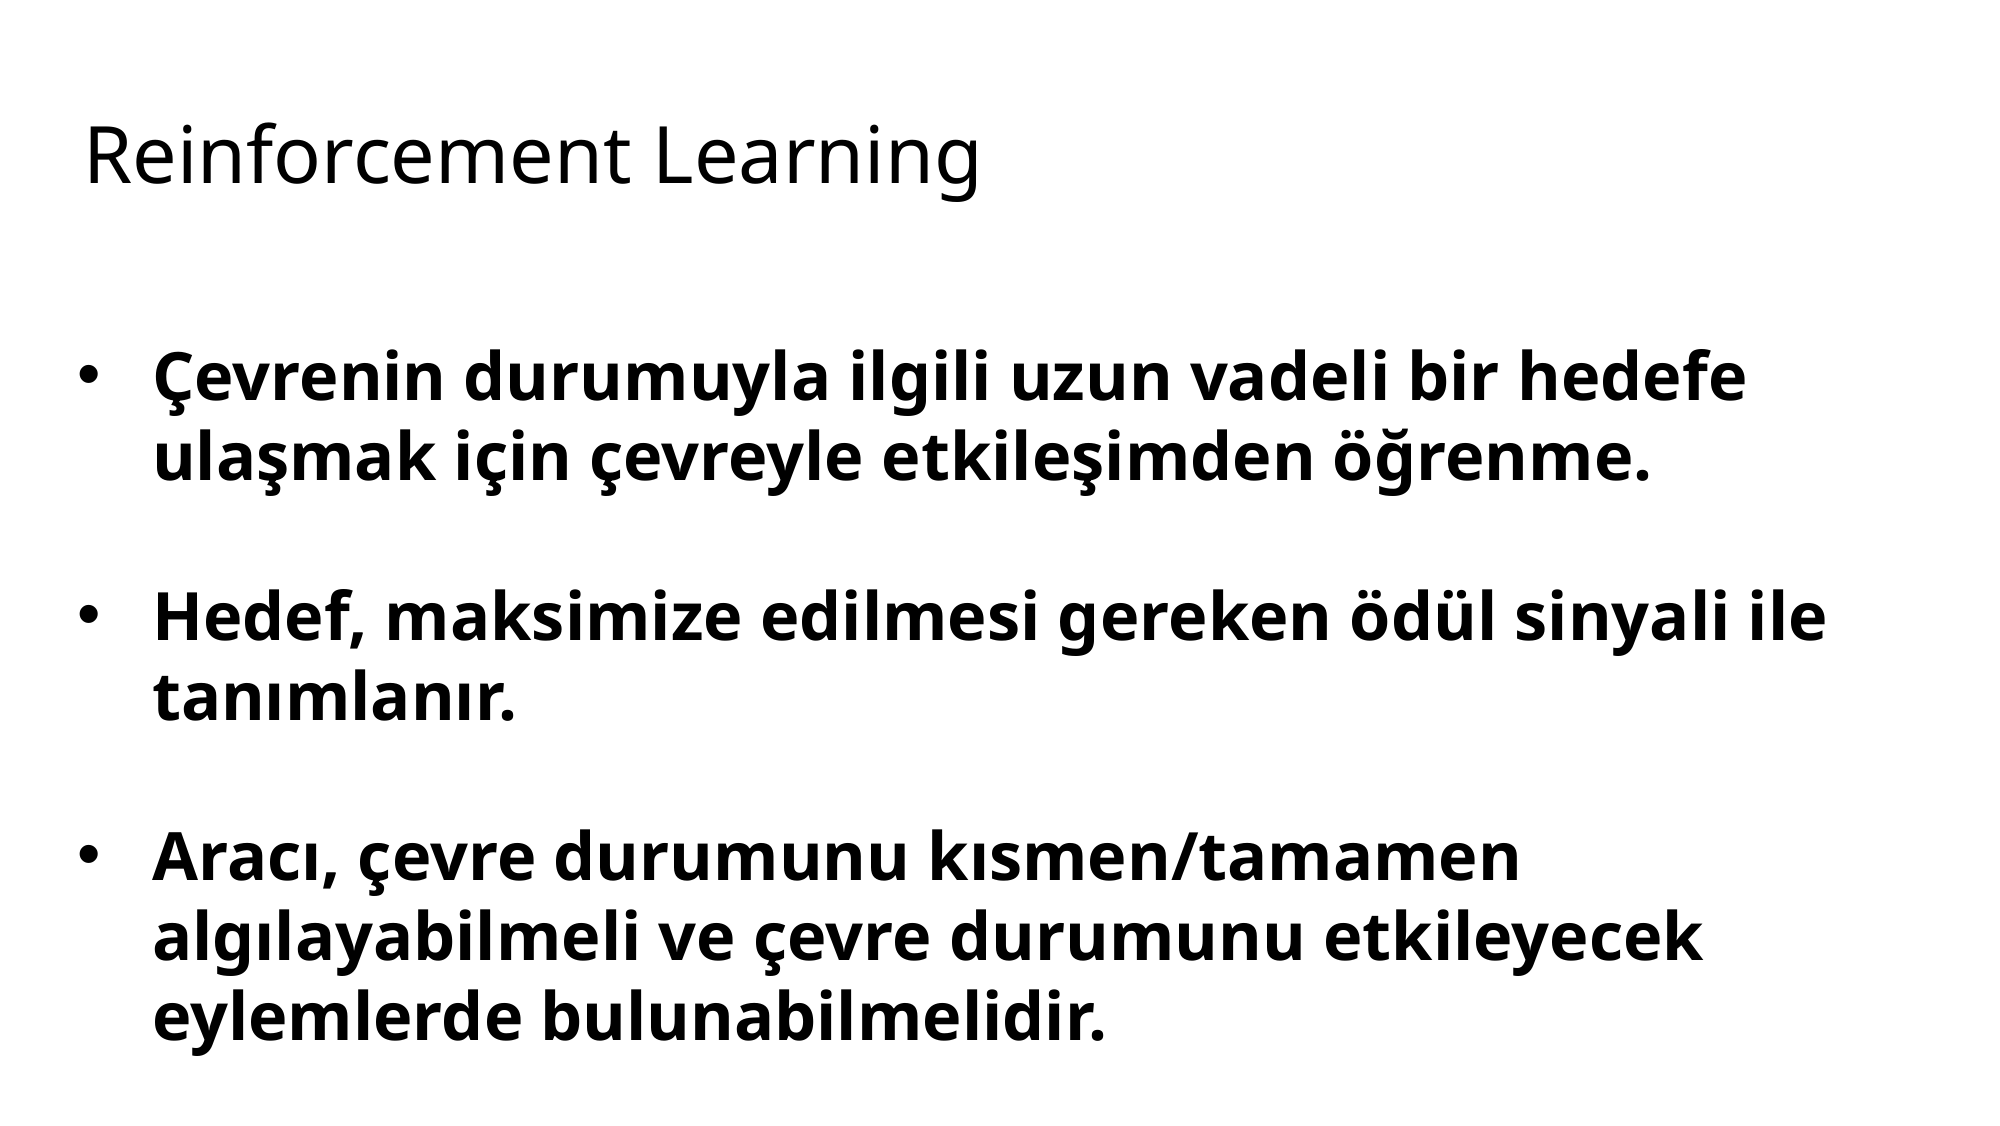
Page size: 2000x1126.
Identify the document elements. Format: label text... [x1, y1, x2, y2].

title Reinforcement Learning [66, 31, 1767, 273]
text_box Çevrenin durumuyla ilgili uzun vadeli bir hedefe ulaşmak için çevreyle etkileşimden öğrenme. Hedef, maksimize edilmesi gereken ödül sinyali ile tanımlanır. Aracı, çevre durumunu kısmen/tamamen algılayabilmeli ve çevre durumunu etkileyecek eylemlerde bulunabilmelidir. Durum tipik olarak bir özellik vektörüyle tanımlanır. [62, 326, 1957, 1126]
